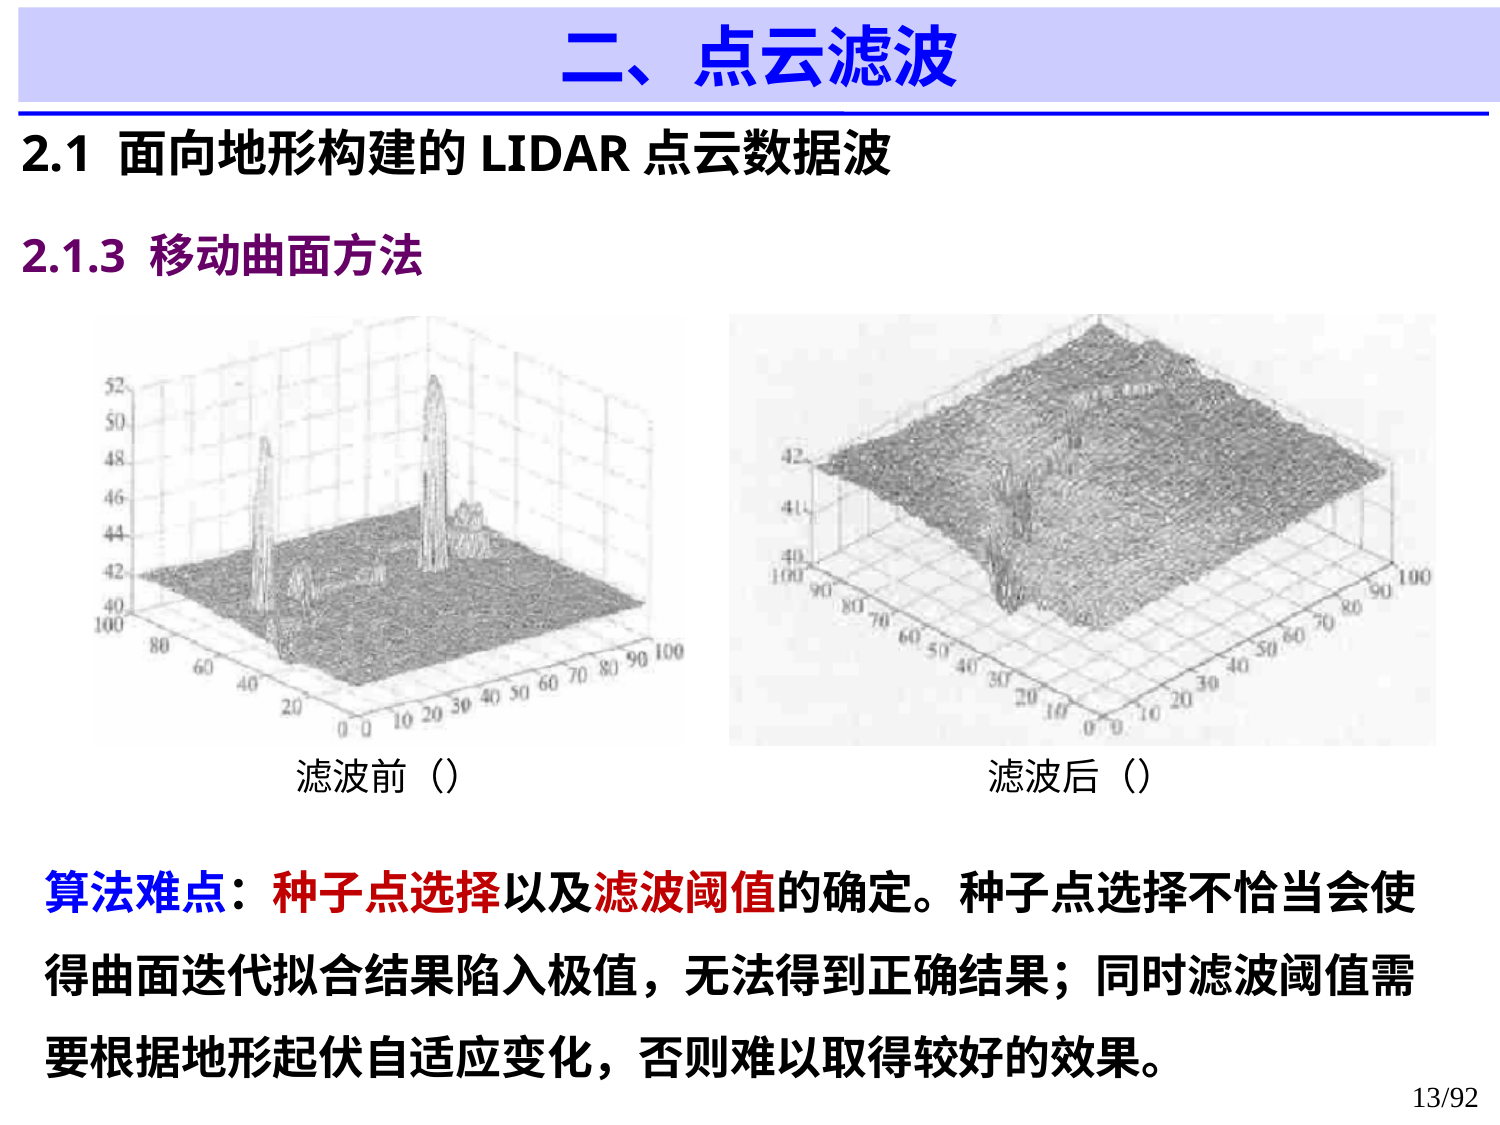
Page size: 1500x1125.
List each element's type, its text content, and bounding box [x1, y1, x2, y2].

slide_number 13/92 [1181, 1070, 1495, 1118]
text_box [18, 7, 1500, 114]
picture [93, 316, 685, 746]
text_box 2.1 面向地形构建的LIDAR点云数据波 [6, 113, 1047, 189]
text_box 2.1.3 移动曲面方法 [6, 192, 439, 290]
text_box 算法难点：种子点选择以及滤波阈值的确定。种子点选择不恰当会使得曲面迭代拟合结果陷入极值，无法得到正确结果；同时滤波阈值需要根据地形起伏自适应变化，否则难以取得较好的效果。 [29, 828, 1471, 1091]
picture [729, 314, 1436, 746]
